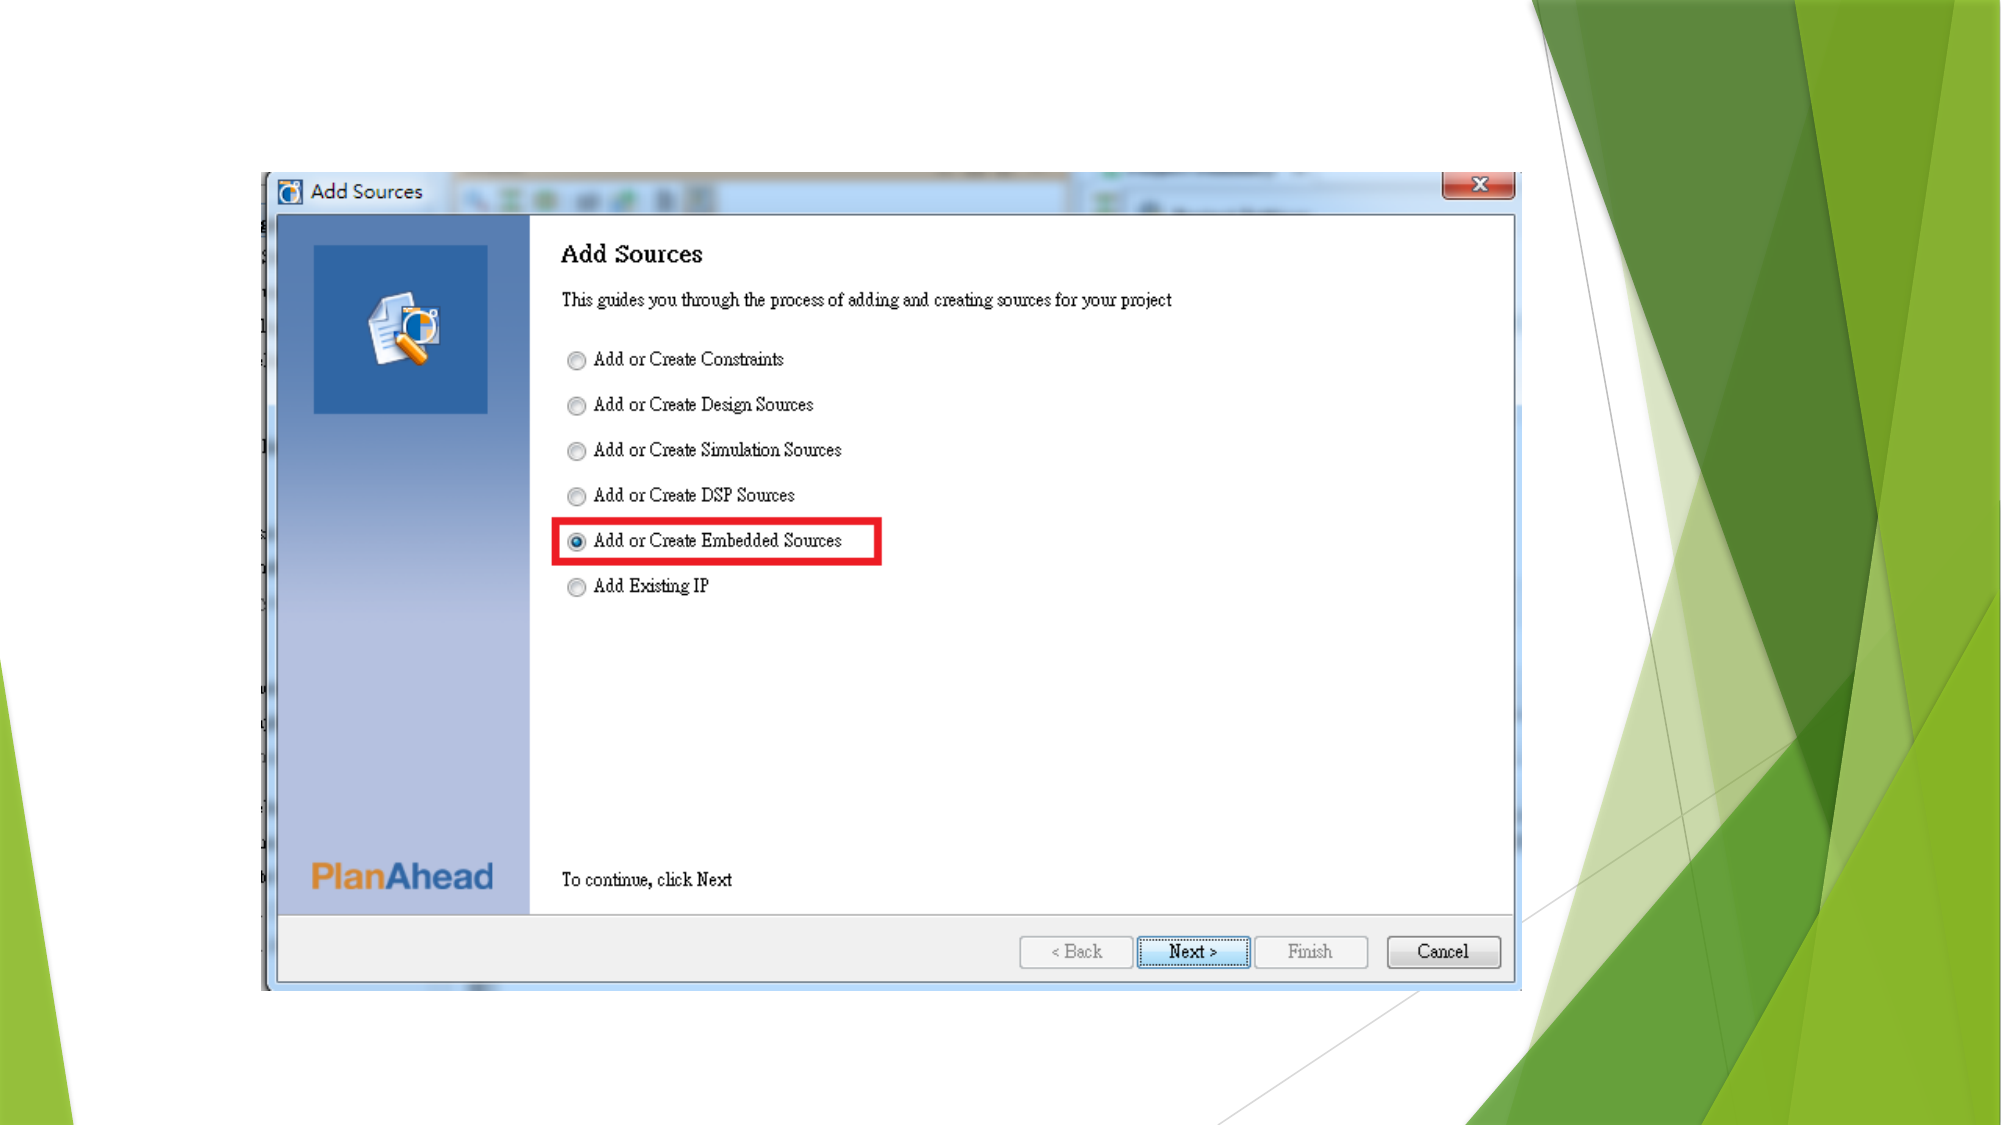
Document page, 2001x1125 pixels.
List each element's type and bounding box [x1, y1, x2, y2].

picture [261, 171, 1522, 992]
